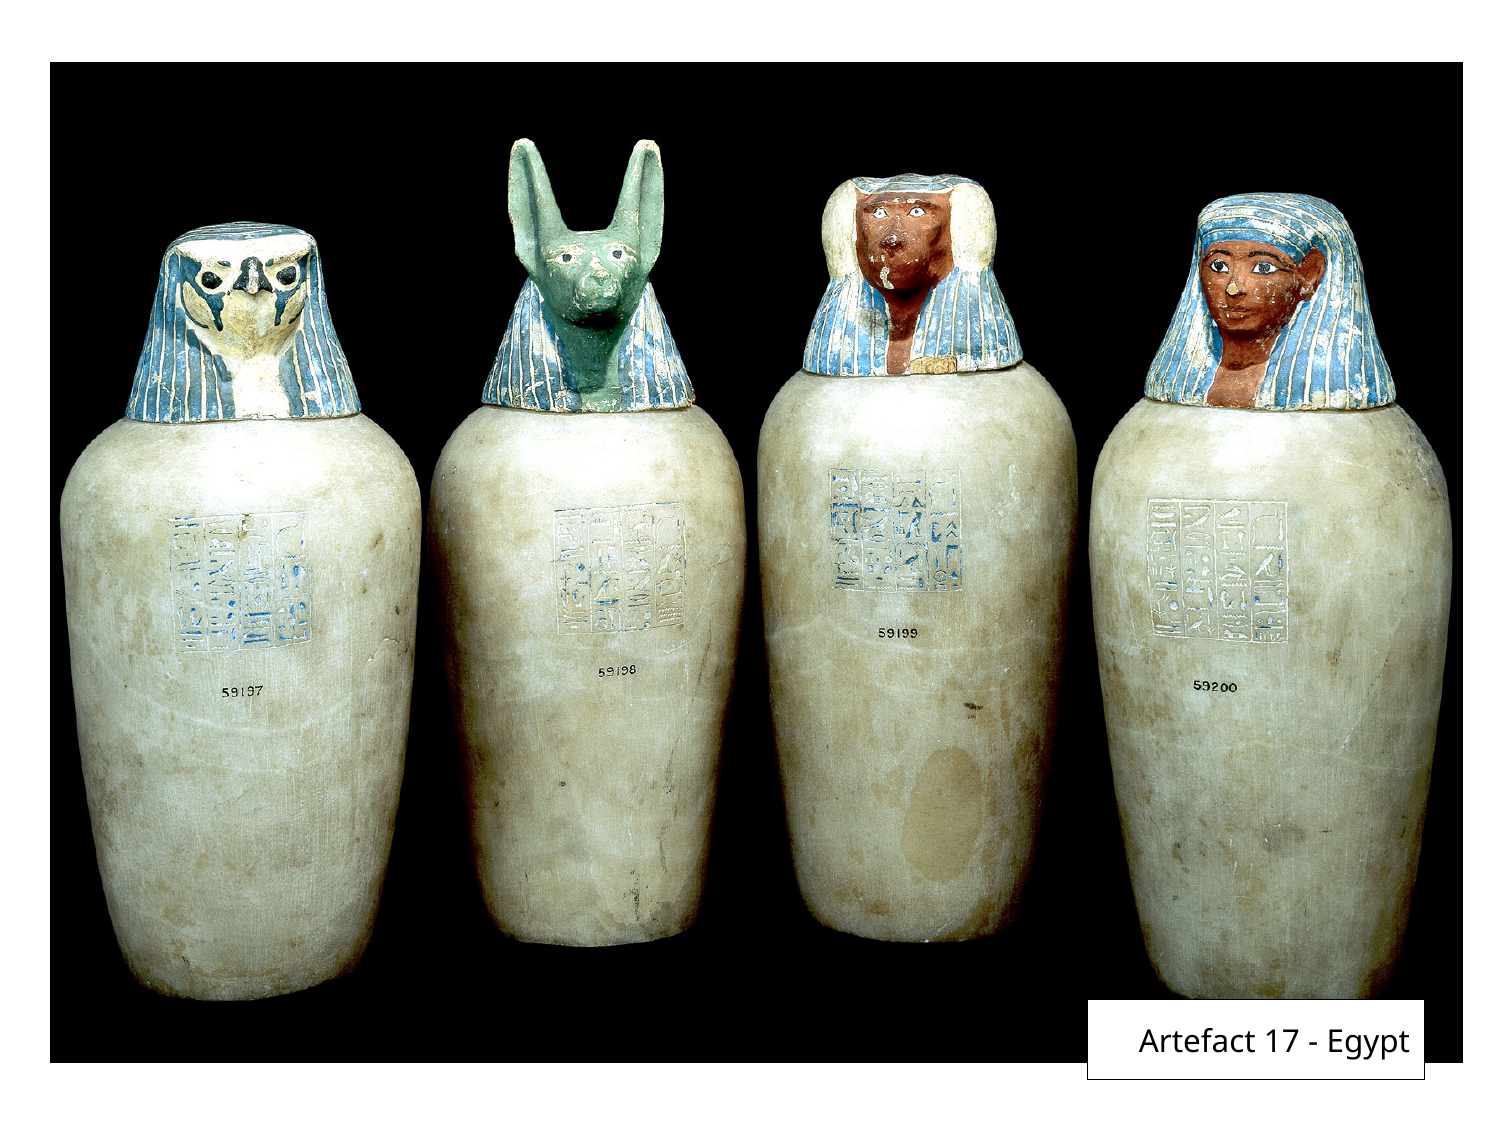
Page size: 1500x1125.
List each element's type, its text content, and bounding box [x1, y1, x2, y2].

text_box Artefact 17 - Egypt [1087, 1071, 1425, 1080]
picture [49, 62, 1464, 1063]
